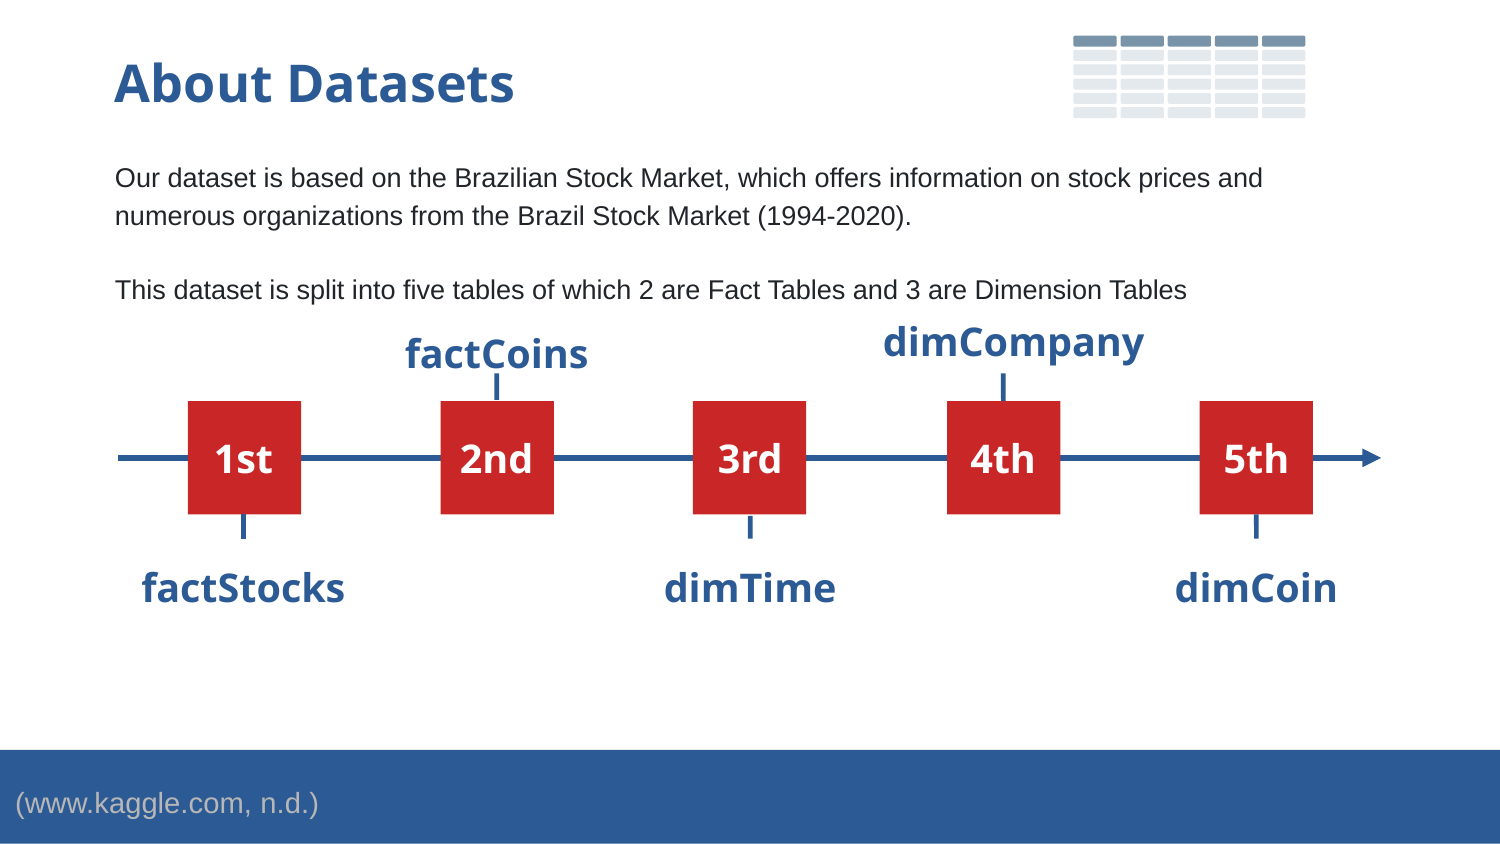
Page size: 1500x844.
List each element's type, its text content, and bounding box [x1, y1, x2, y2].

text_box 5th [1199, 401, 1313, 457]
text_box [187, 469, 236, 515]
text_box dimTime [623, 538, 877, 611]
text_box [1073, 35, 1306, 119]
text_box [692, 468, 735, 515]
text_box [1199, 401, 1246, 451]
text_box dimCompany [876, 292, 1151, 365]
text_box 3rd [692, 467, 808, 516]
text_box 3rd [692, 399, 809, 457]
text_box [254, 401, 302, 457]
text_box [766, 401, 807, 442]
text_box [440, 474, 482, 515]
text_box 4th [947, 467, 1060, 515]
text_box 5th [1200, 467, 1313, 515]
text_box [1013, 401, 1061, 456]
text_box (www.kaggle.com, n.d.) [0, 768, 493, 834]
text_box factStocks [116, 538, 371, 611]
text_box [1264, 469, 1313, 515]
text_box 1st [187, 467, 300, 515]
text_box [252, 467, 302, 515]
text_box [947, 401, 993, 445]
text_box dimCoin [1129, 538, 1383, 611]
text_box [513, 401, 554, 443]
text_box [765, 474, 807, 515]
text_box About Datasets [100, 35, 1344, 129]
text_box [692, 401, 734, 448]
text_box 2nd [439, 467, 554, 516]
text_box [947, 470, 995, 515]
text_box [1266, 401, 1313, 447]
text_box [1011, 467, 1061, 515]
text_box [1199, 467, 1248, 515]
text_box [512, 472, 554, 515]
text_box 4th [946, 401, 1061, 457]
text_box 2nd [438, 400, 555, 457]
text_box 1st [186, 401, 301, 457]
text_box factCoins [370, 305, 624, 377]
text_box Our dataset is based on the Brazilian Stock Market, which offers information on stock prices and numerous organizations from the Brazil Stock Market (1994-2020). This dataset is split into five tables of which 2 are Fact Tables and 3 are Dimension Tables [100, 140, 1344, 412]
text_box [440, 401, 481, 441]
text_box [187, 401, 234, 446]
